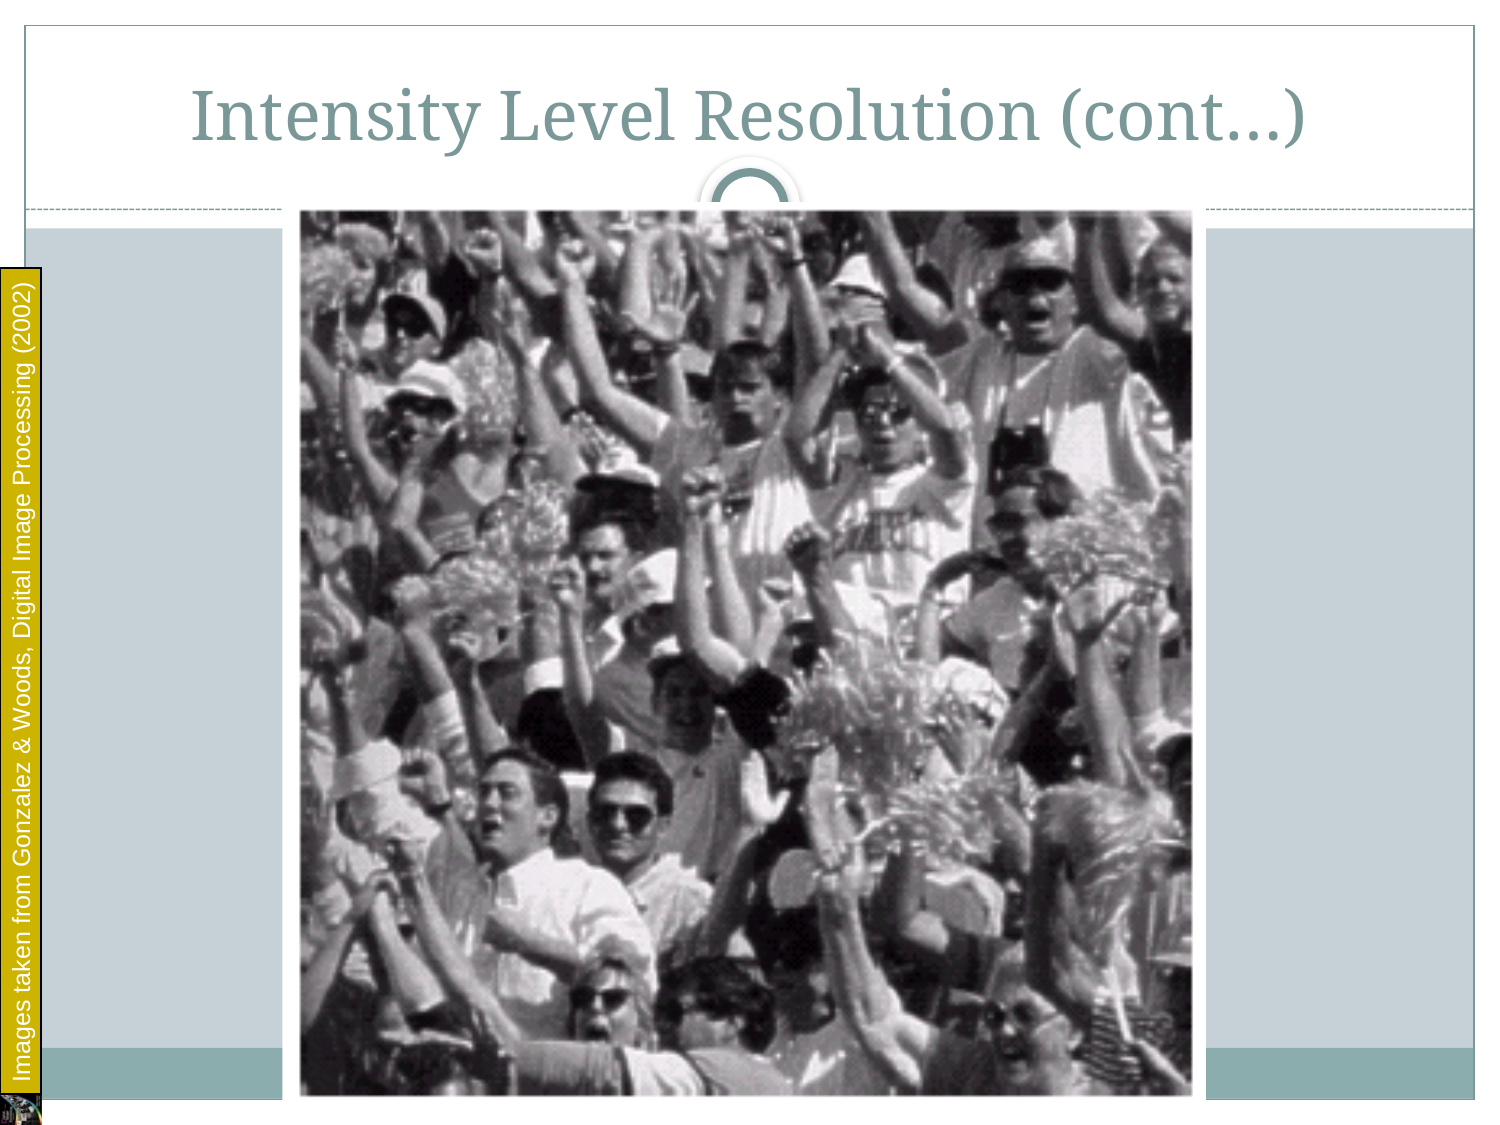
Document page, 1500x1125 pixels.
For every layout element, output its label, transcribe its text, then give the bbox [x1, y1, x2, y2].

title Intensity Level Resolution (cont…) [49, 37, 1450, 162]
picture [282, 202, 1220, 1125]
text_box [0, 267, 43, 1125]
